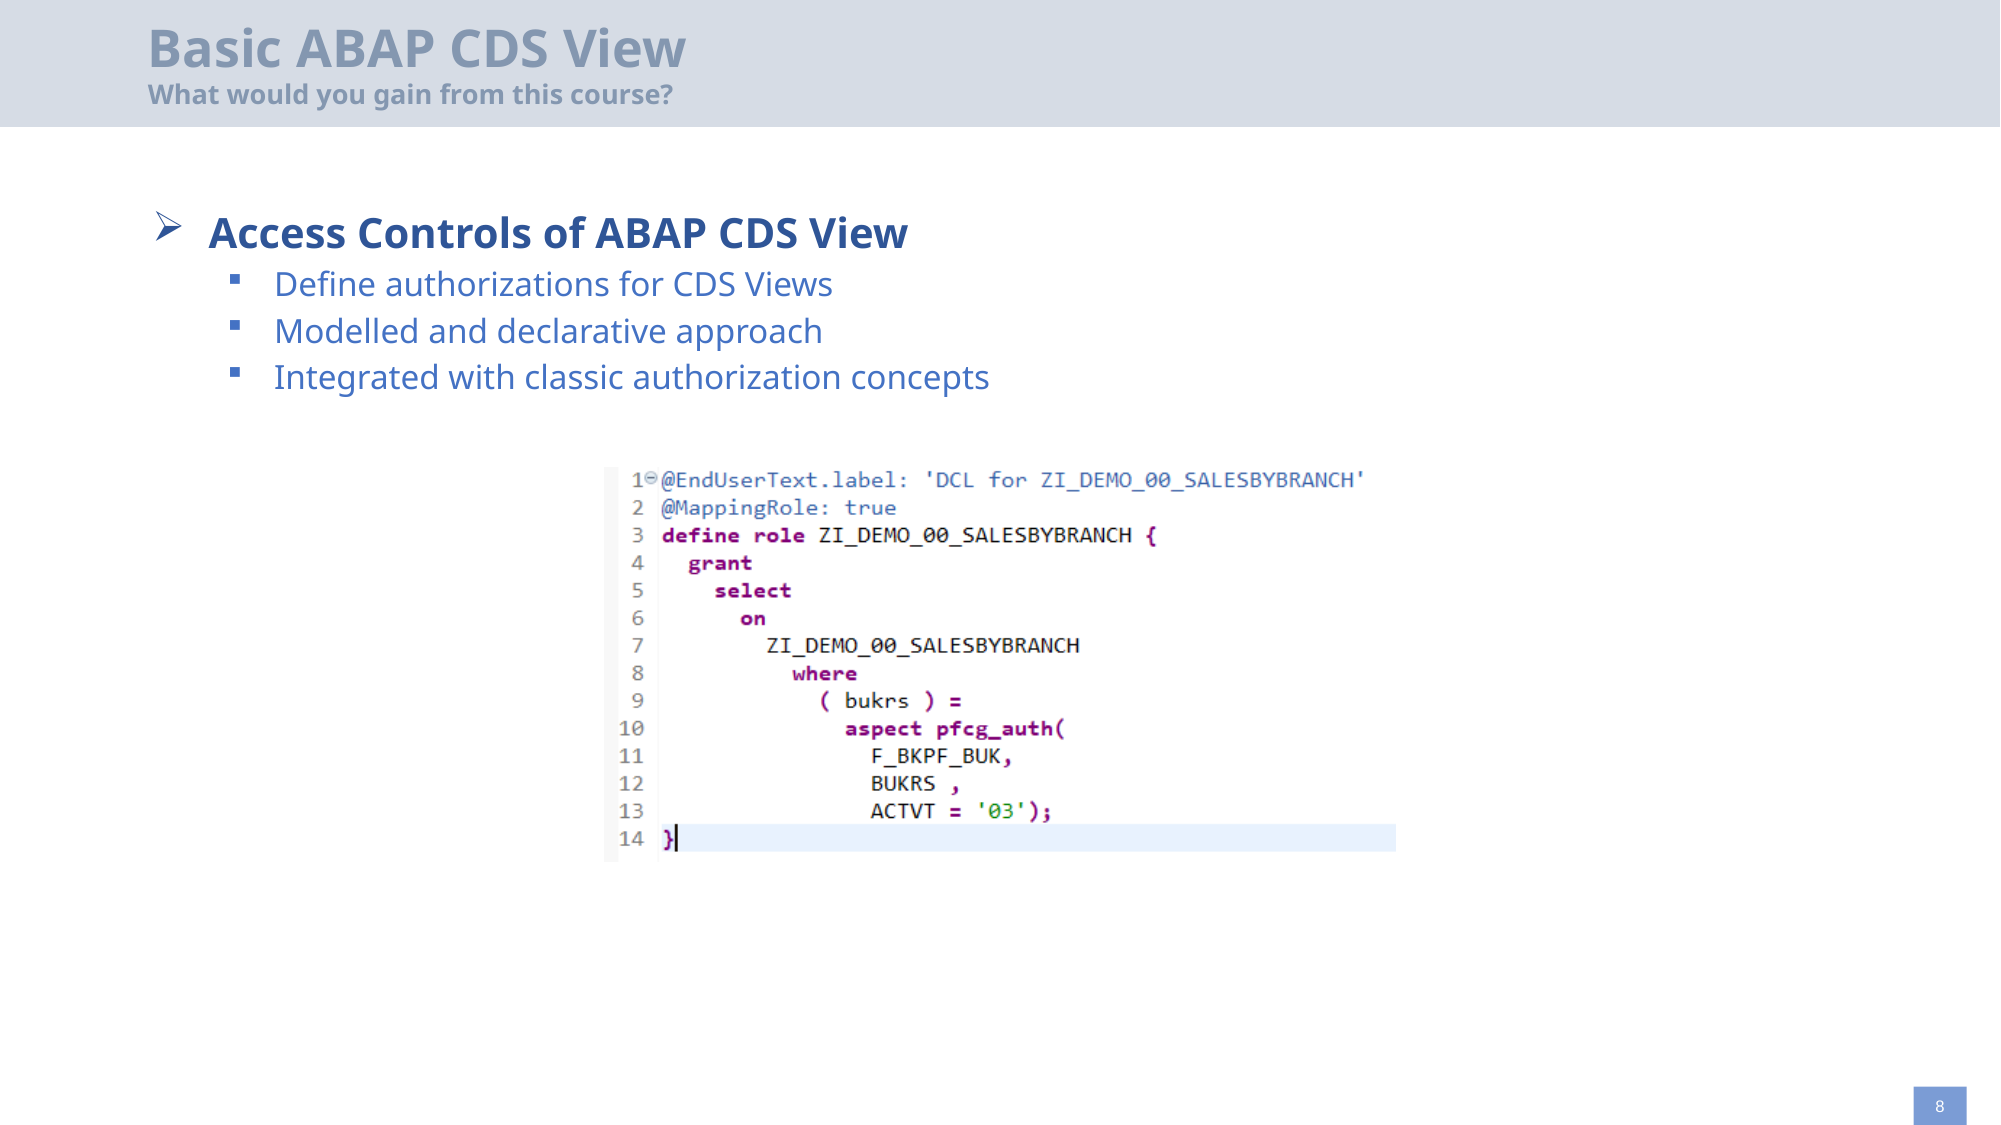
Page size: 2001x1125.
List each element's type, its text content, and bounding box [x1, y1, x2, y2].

picture [604, 466, 1396, 862]
title Basic ABAP CDS View What would you gain from this course? [133, 0, 1867, 128]
list Access Controls of ABAP CDS View Define authorizations for CDS Views Modelled and declarative approach Integrated with classic authorization concepts [137, 199, 1863, 1014]
